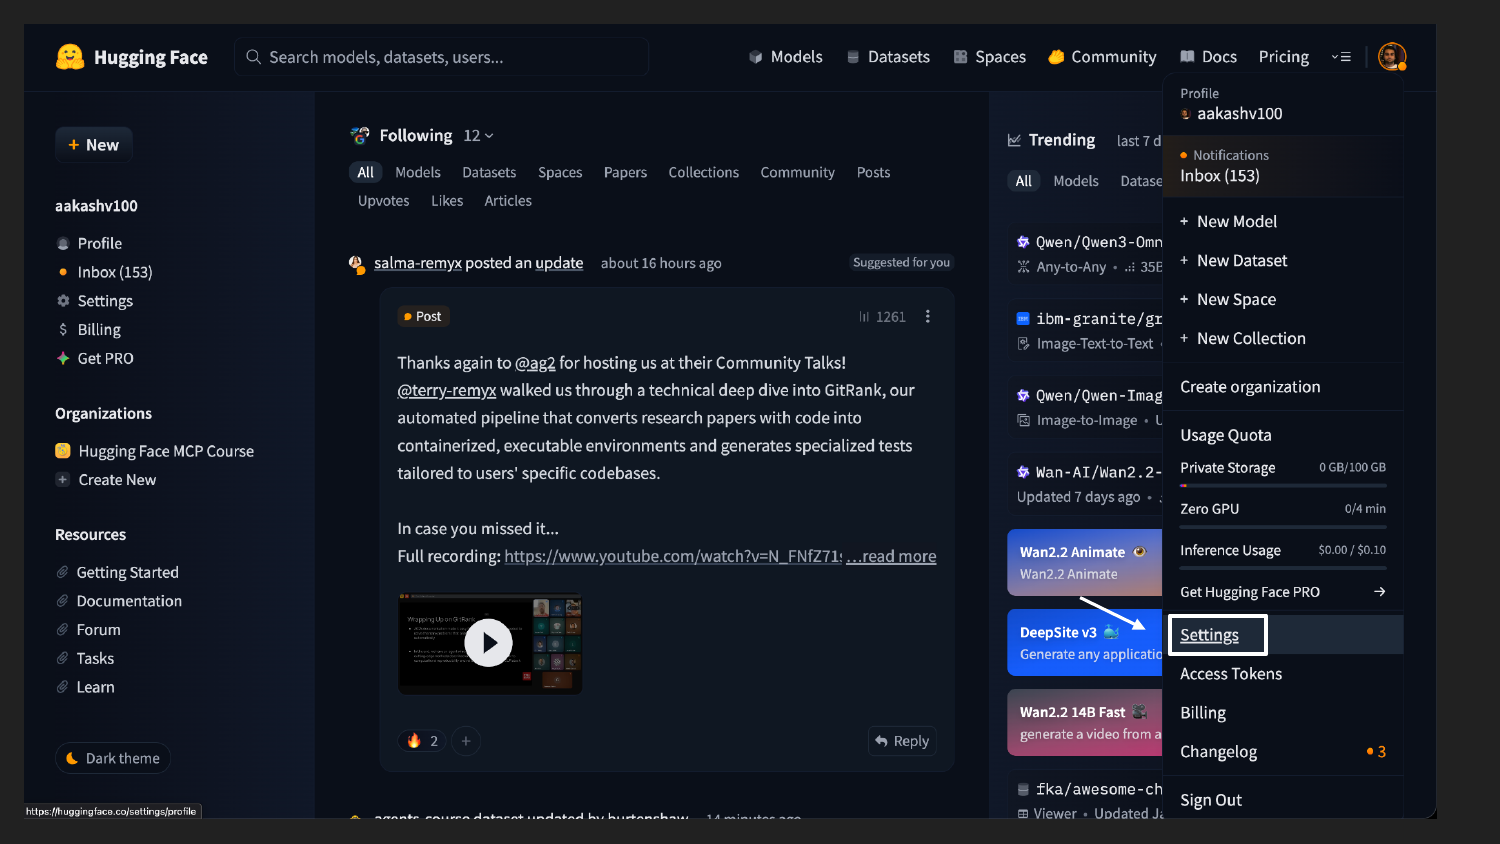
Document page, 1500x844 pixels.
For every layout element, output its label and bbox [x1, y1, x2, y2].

text_box [1079, 597, 1146, 630]
picture [24, 24, 1437, 819]
